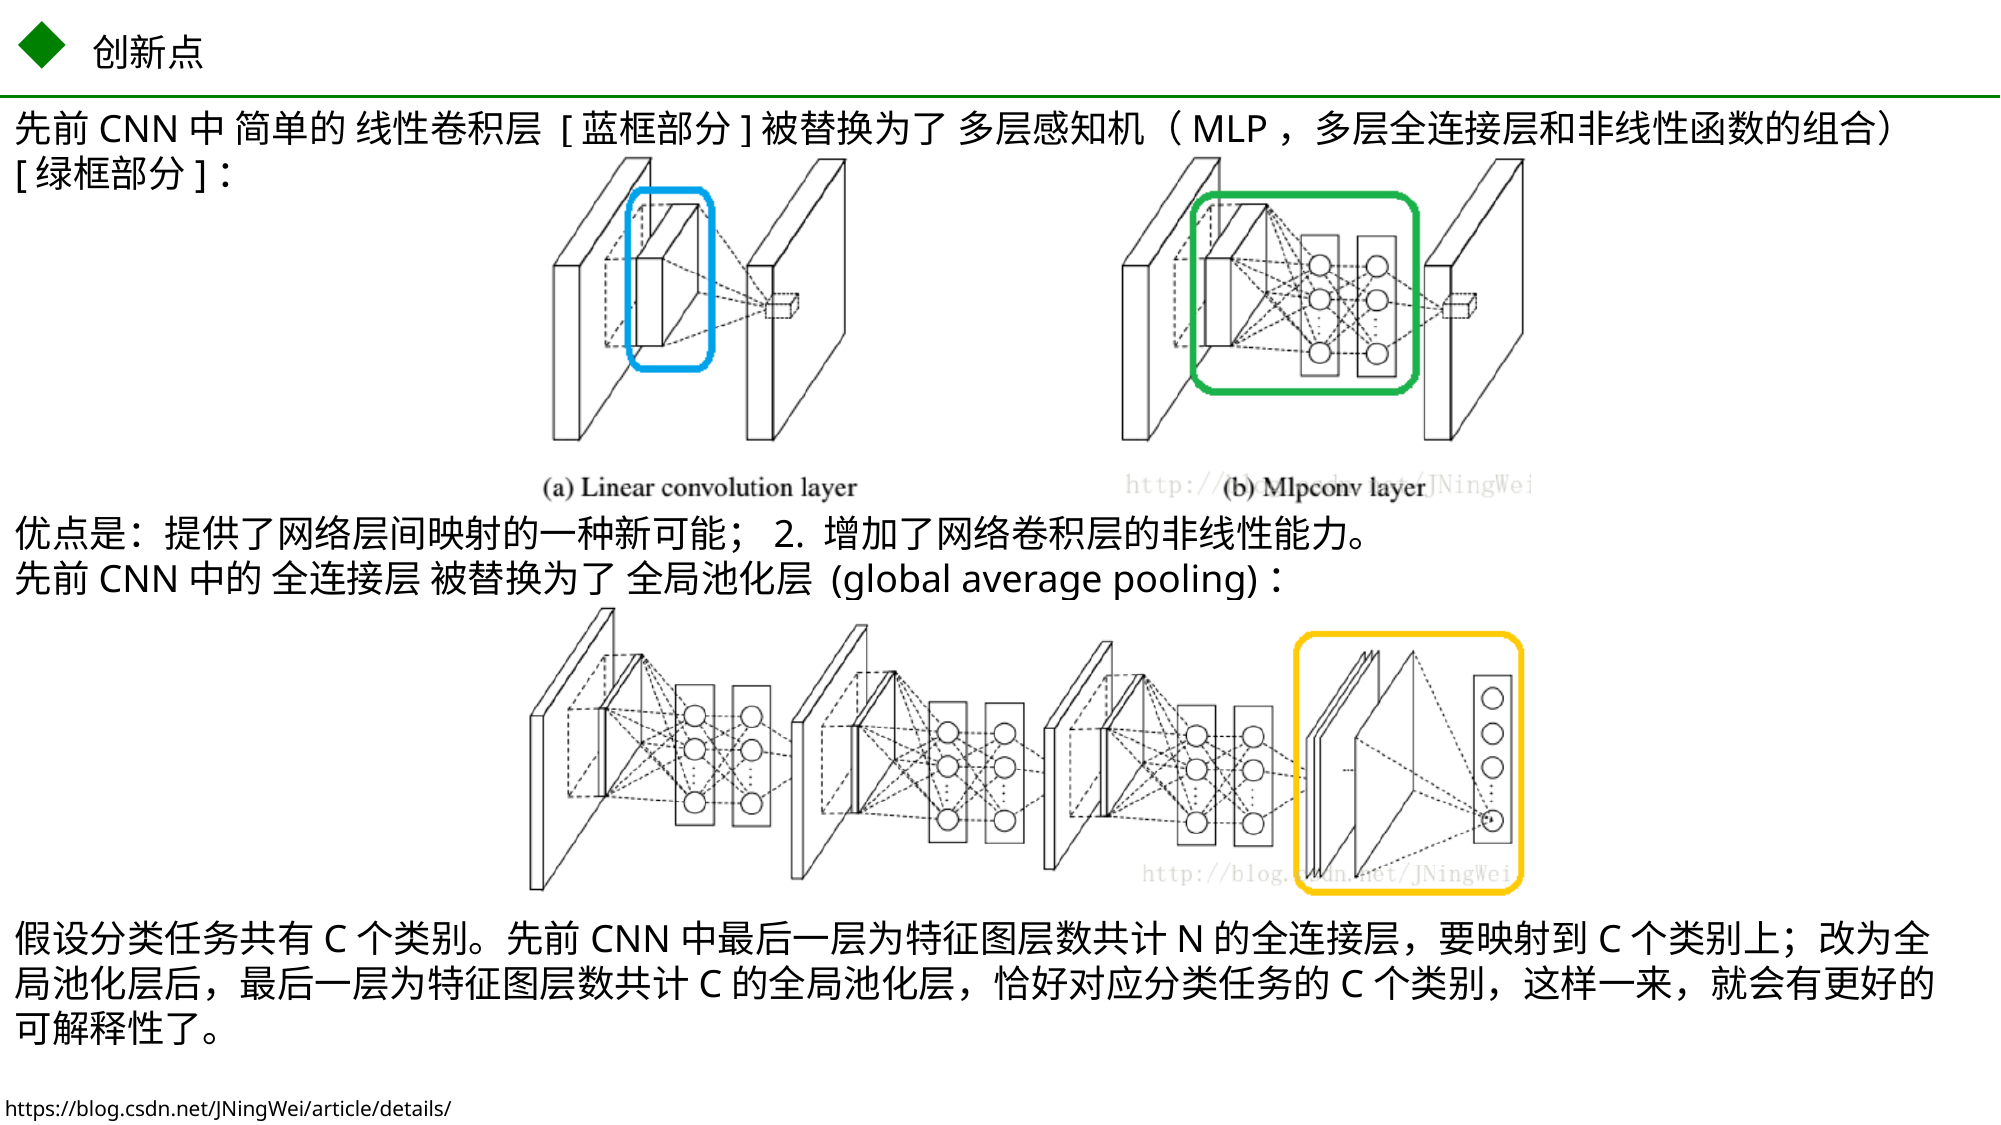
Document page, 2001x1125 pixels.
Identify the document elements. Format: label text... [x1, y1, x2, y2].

text_box https://blog.csdn.net/JNingWei/article/details/79214520 [0, 1088, 524, 1125]
picture [523, 147, 1531, 507]
text_box 先前CNN中 简单的 线性卷积层 [蓝框部分]被替换为了 多层感知机（MLP，多层全连接层和非线性函数的组合） [绿框部分]： 优点是：提供了网络层间映射的一种新可能；2. 增加了网络卷积层的非线性能力。 先前CNN中的 全连接层 被替换为了 全局池化层 (global average pooling)： 假设分类任务共有C个类别。先前CNN中最后一层为特征图层数共计N的全连接层，要映射到C个类别上；改为全局池化层后，最后一层为特征图层数共计C的全局池化层，恰好对应分类任务的C个类别，这样一来，就会有更好的可解释性了。 [0, 97, 1983, 1058]
text_box 创新点 [77, 21, 1089, 82]
picture [523, 600, 1531, 898]
